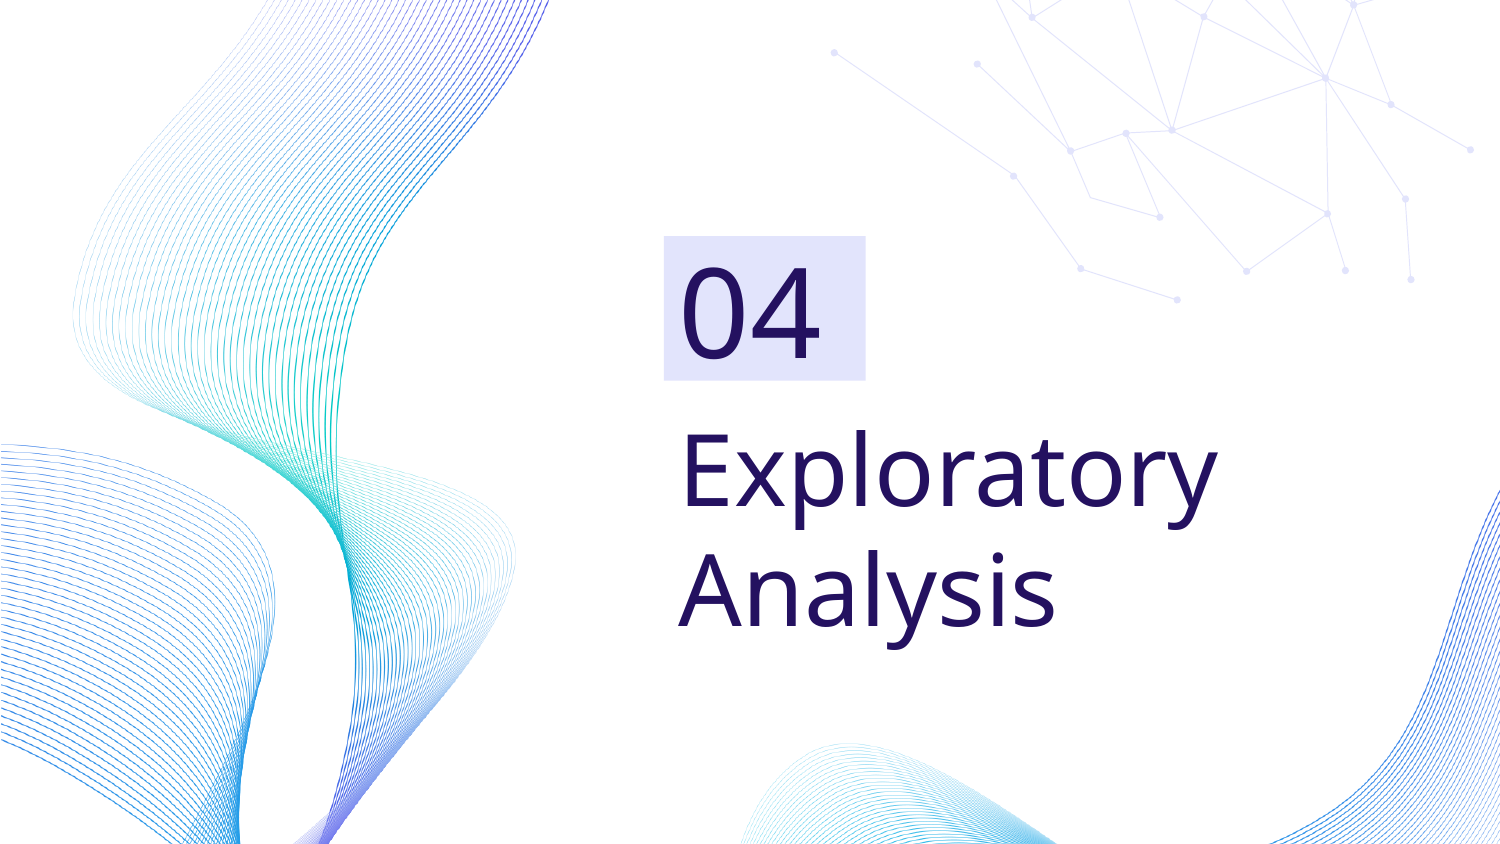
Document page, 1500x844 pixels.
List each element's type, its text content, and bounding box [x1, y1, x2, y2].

title 04 [663, 236, 866, 381]
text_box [846, 0, 1500, 307]
picture [724, 473, 1500, 844]
title Exploratory Analysis [663, 391, 1383, 659]
picture [0, 0, 559, 844]
